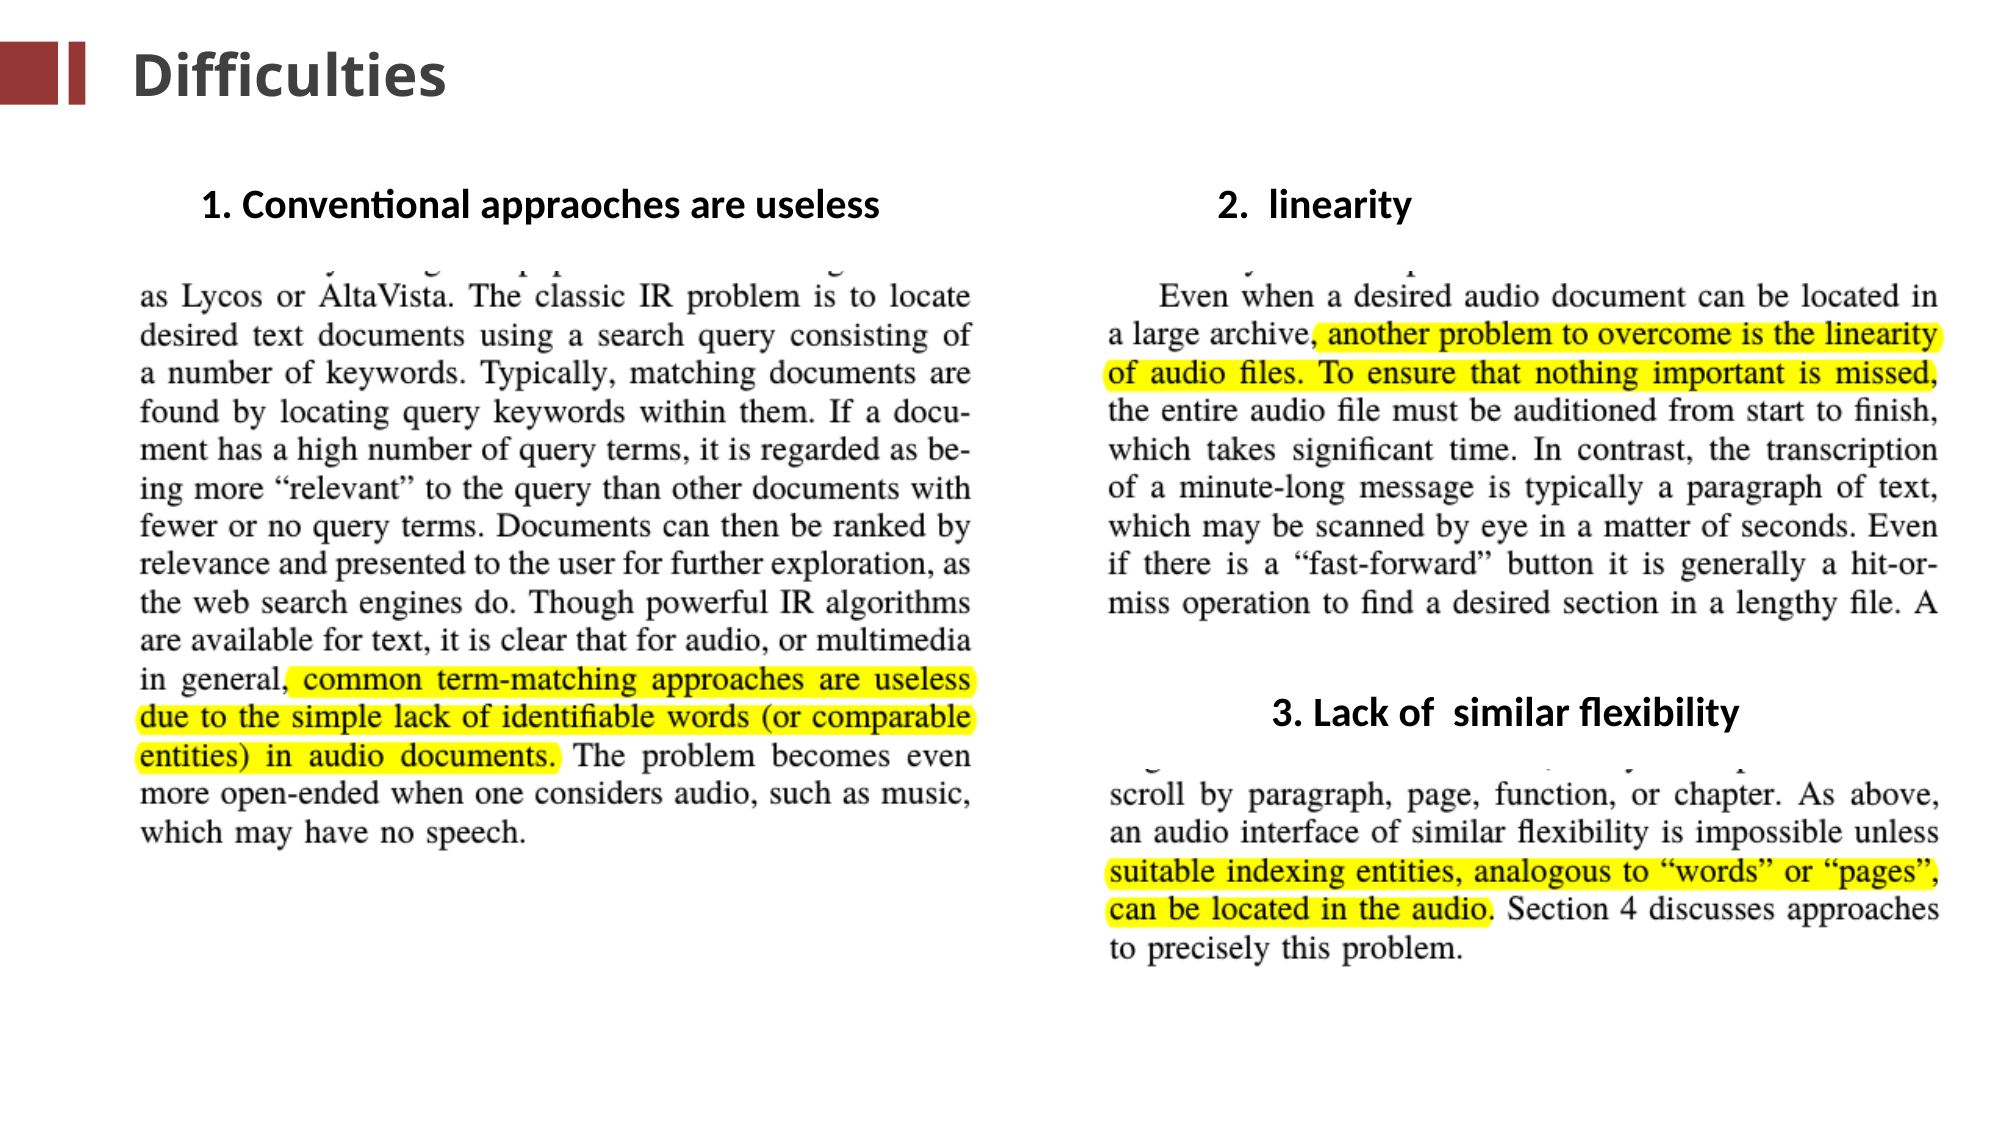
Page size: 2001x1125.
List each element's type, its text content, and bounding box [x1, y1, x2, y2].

text_box [0, 40, 59, 106]
text_box 1. Conventional appraoches are useless [185, 169, 896, 234]
picture [1097, 769, 1952, 984]
text_box 3. Lack of similar flexibility [1256, 677, 1756, 742]
text_box 2. linearity [1202, 169, 1428, 234]
picture [132, 271, 985, 854]
picture [1086, 271, 1952, 626]
text_box Difficulties [116, 30, 1038, 115]
text_box [68, 40, 86, 106]
